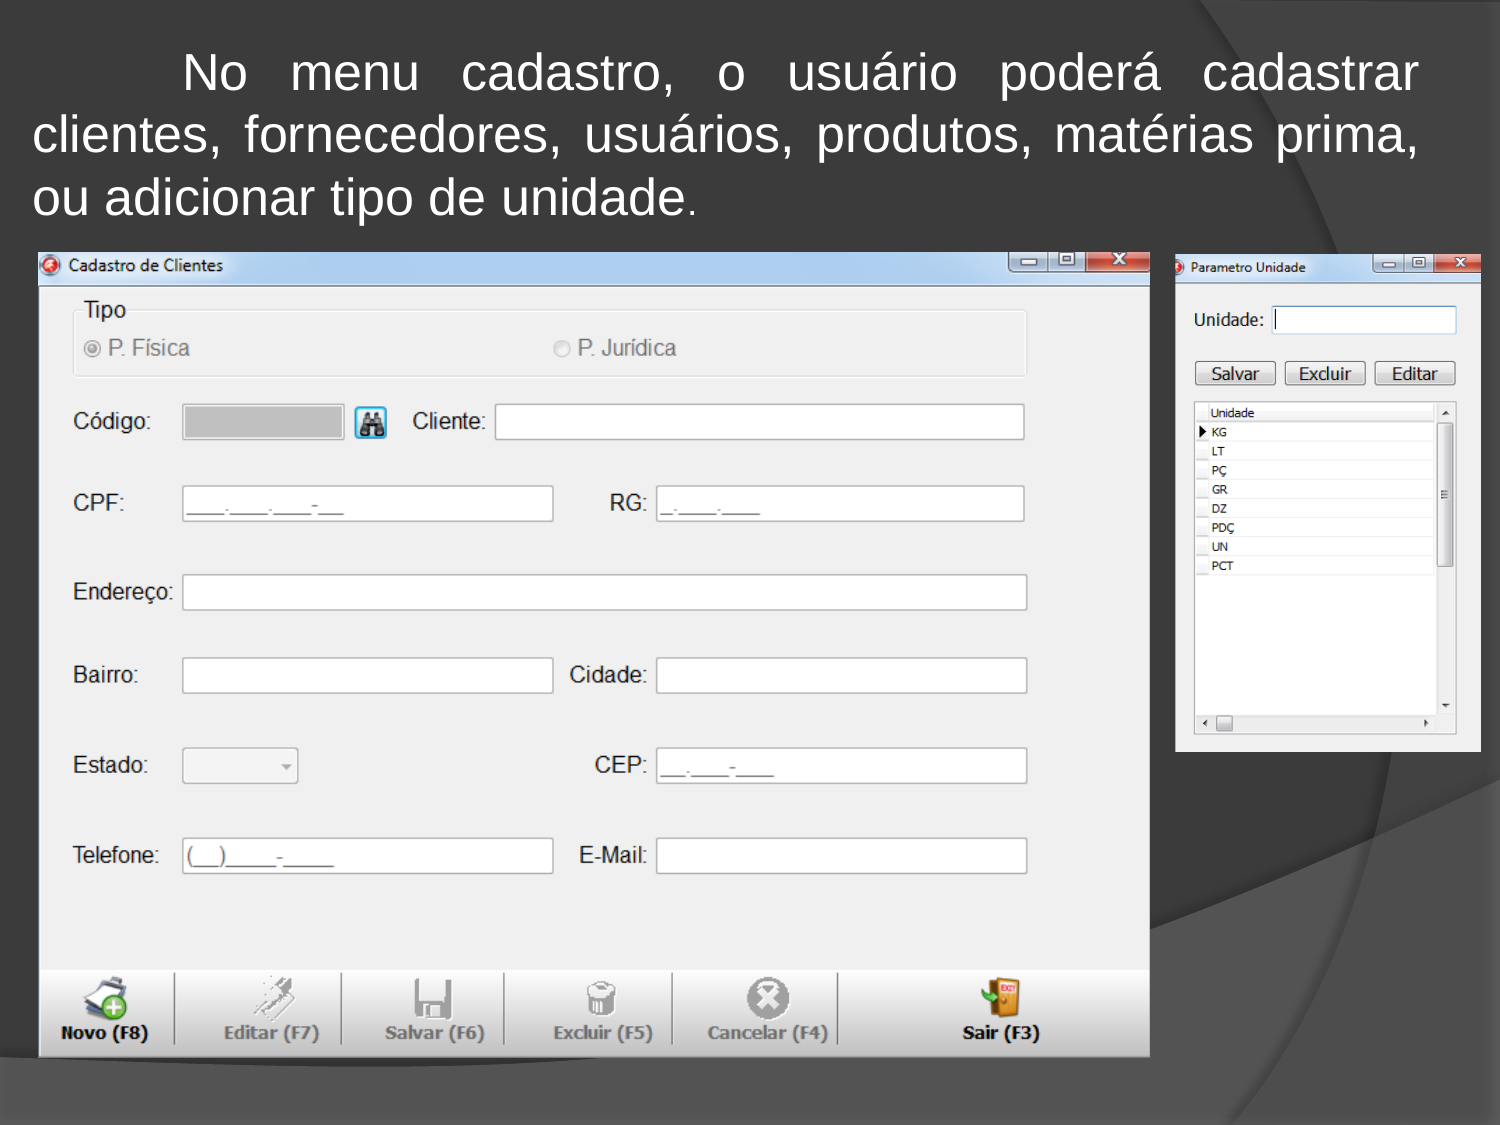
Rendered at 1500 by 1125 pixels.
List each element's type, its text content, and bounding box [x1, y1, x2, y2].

picture [37, 252, 1151, 1058]
text_box No menu cadastro, o usuário poderá cadastrar clientes, fornecedores, usuários, produtos, matérias prima, ou adicionar tipo de unidade. [17, 30, 1436, 234]
picture [1174, 253, 1482, 753]
